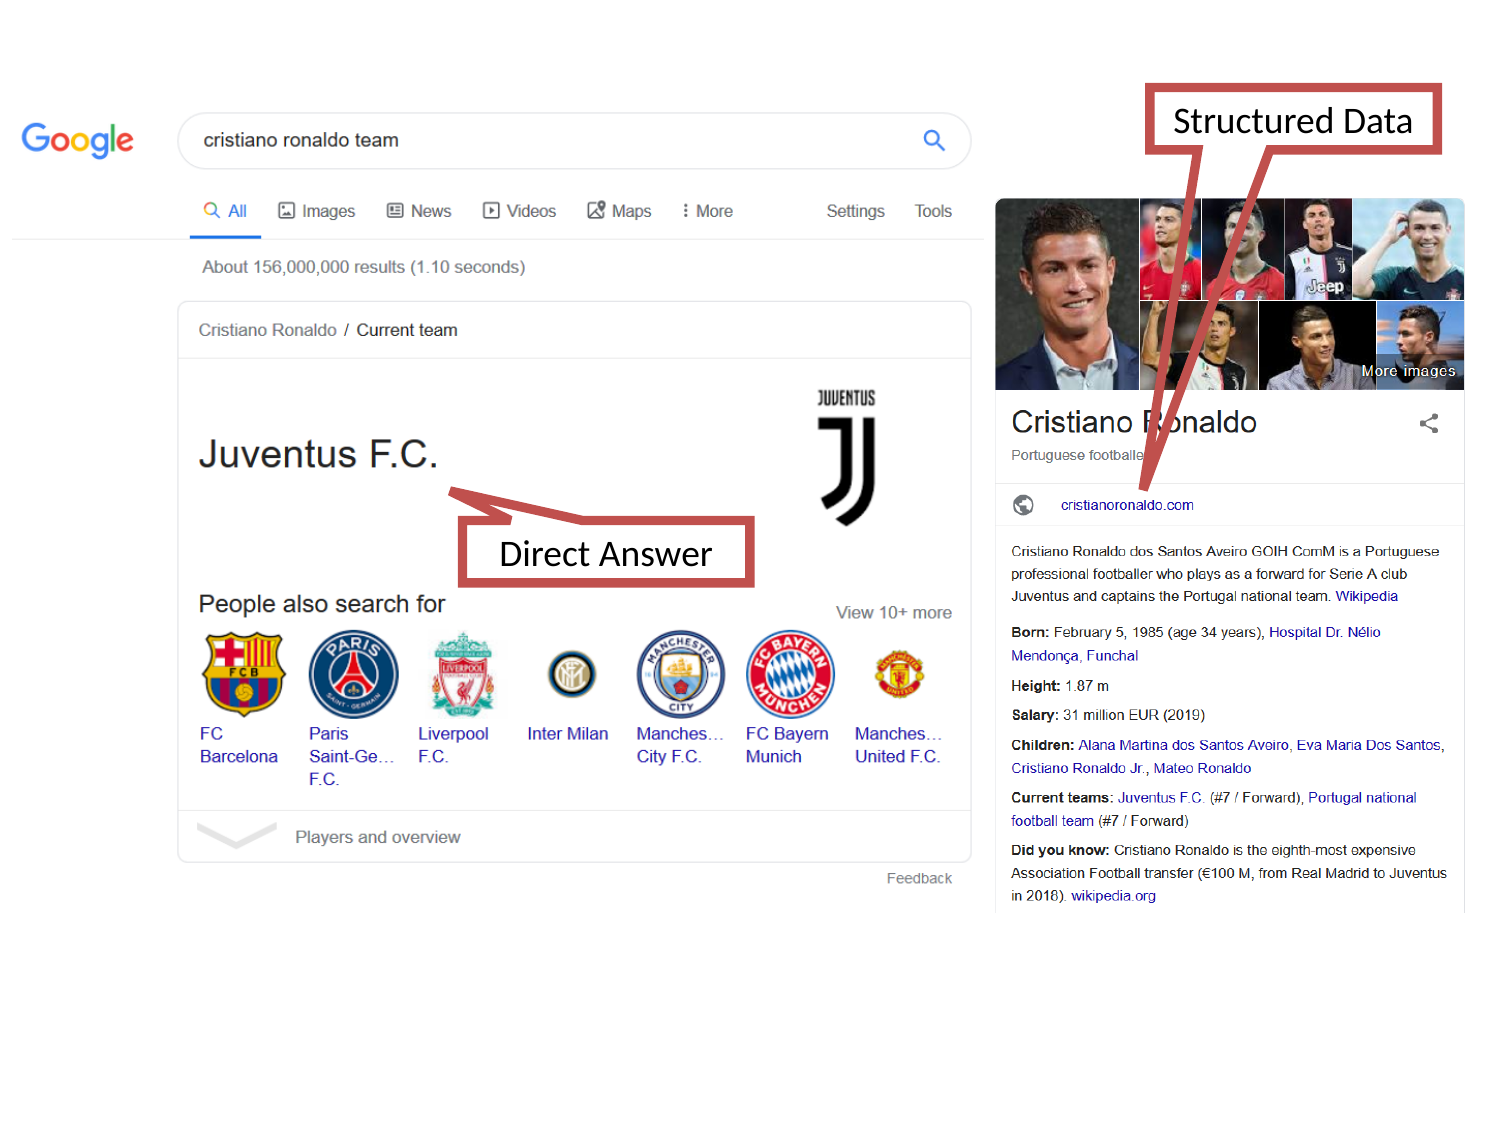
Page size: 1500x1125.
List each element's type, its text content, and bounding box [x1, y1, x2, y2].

text_box Structured Data [1149, 86, 1438, 174]
picture [12, 99, 1476, 913]
